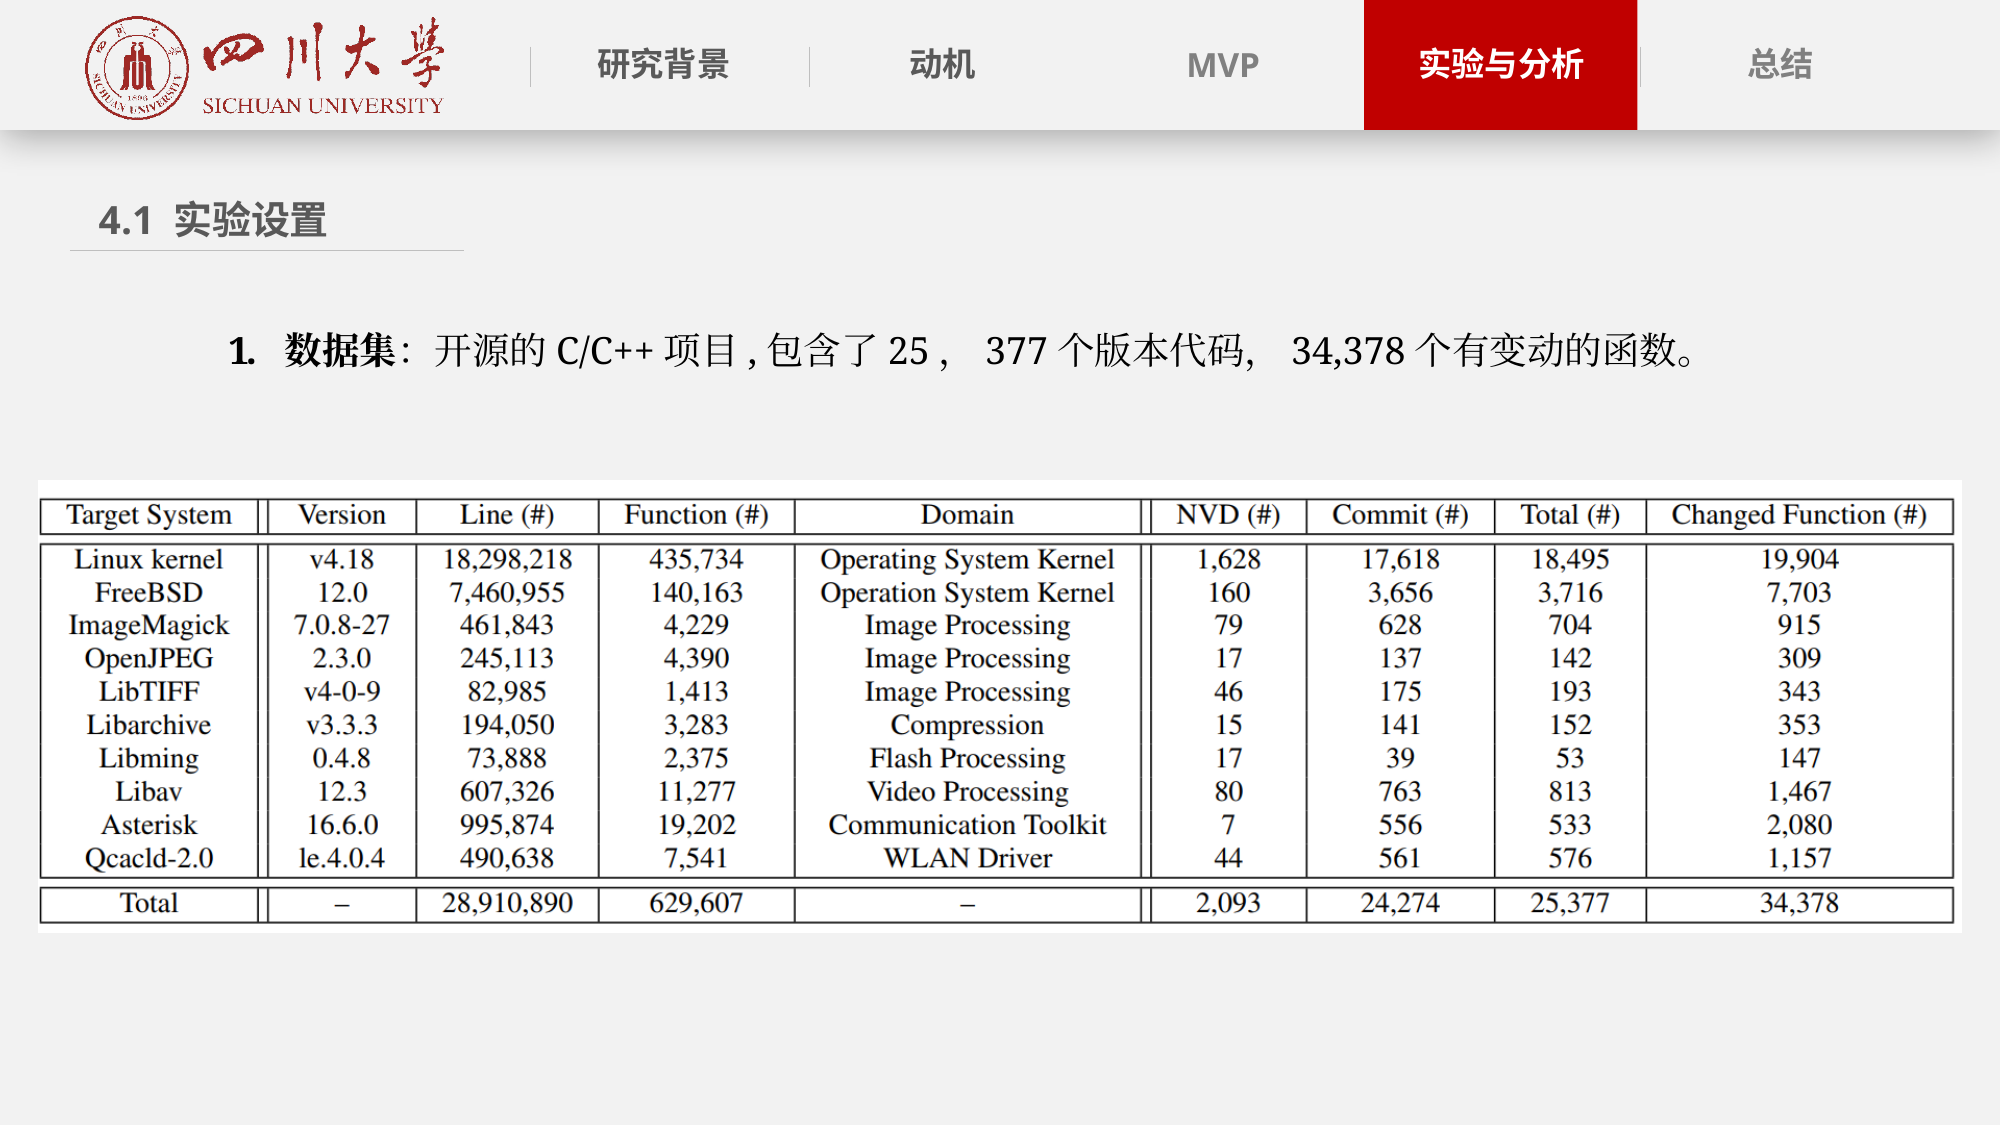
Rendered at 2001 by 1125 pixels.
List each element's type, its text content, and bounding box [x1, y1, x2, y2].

text_box [1638, 0, 2000, 131]
text_box 实验与分析 [1391, 35, 1612, 91]
text_box 动机 [832, 35, 1054, 91]
picture [85, 16, 444, 120]
text_box [1363, 0, 1638, 131]
text_box 数据集：开源的C/C++项目,包含了25，377个版本代码，34,378个有变动的函数。 [213, 297, 1698, 380]
text_box [0, 0, 1363, 131]
text_box MVP [1082, 36, 1365, 93]
text_box 研究背景 [553, 35, 775, 91]
text_box 总结 [1670, 35, 1891, 91]
picture [38, 480, 1962, 933]
text_box 4.1 实验设置 [29, 187, 398, 251]
